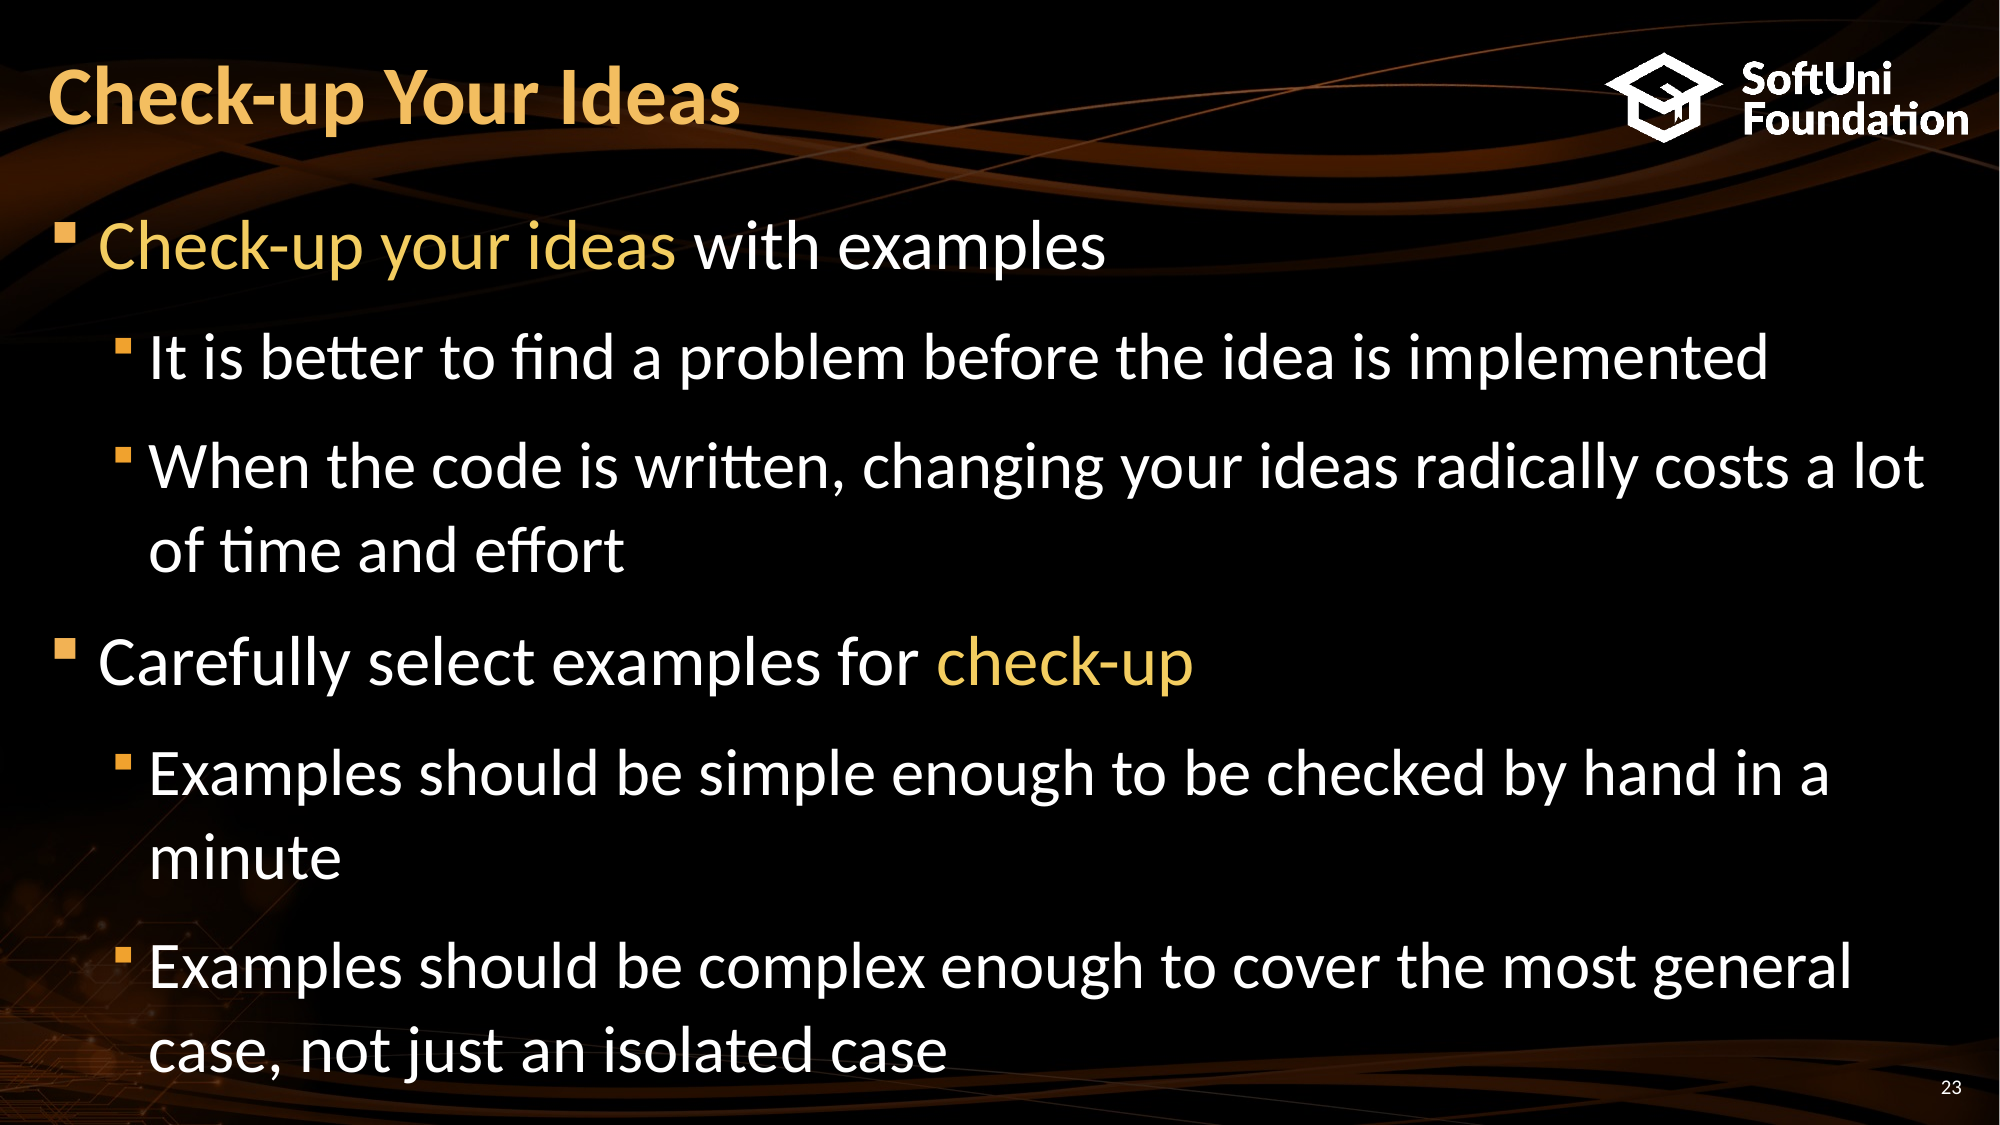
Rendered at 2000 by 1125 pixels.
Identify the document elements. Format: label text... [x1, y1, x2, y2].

title Check-up Your Ideas [30, 6, 1602, 189]
picture [0, 0, 2000, 1125]
list Check-up your ideas with examples It is better to find a problem before the idea is implemented When the code is written, changing your ideas radically costs a lot of time and effort Carefully select examples for check-up Examples should be simple enough to be checked by hand in a minute Examples should be complex enough to cover the most general case, not just an isolated case [31, 188, 1968, 1103]
